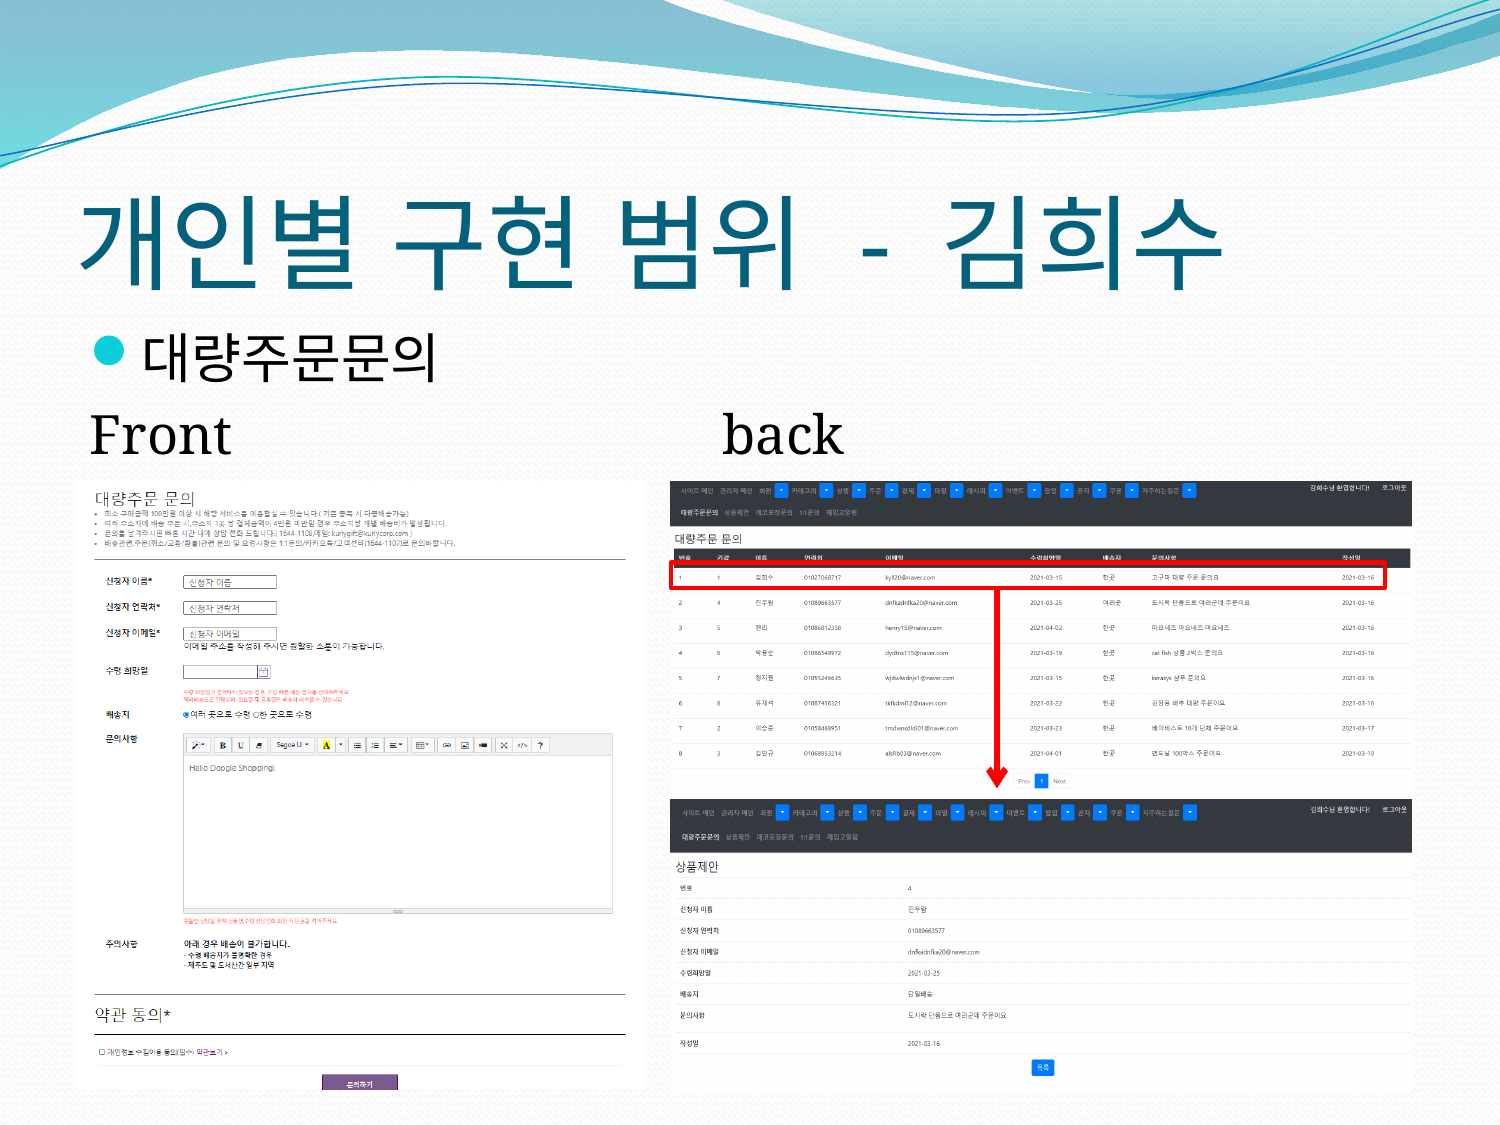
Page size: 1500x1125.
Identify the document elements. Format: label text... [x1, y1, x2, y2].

list 대량주문문의 Front back [75, 317, 1425, 1038]
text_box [76, 480, 1412, 1092]
title 개인별 구현 범위 - 김희수 [75, 115, 1425, 303]
text_box ① 재입고알림신청시 관리자페이지에 자동 등록 [993, 597, 1000, 792]
title 배송지 관리 [1412, 483, 1418, 1038]
